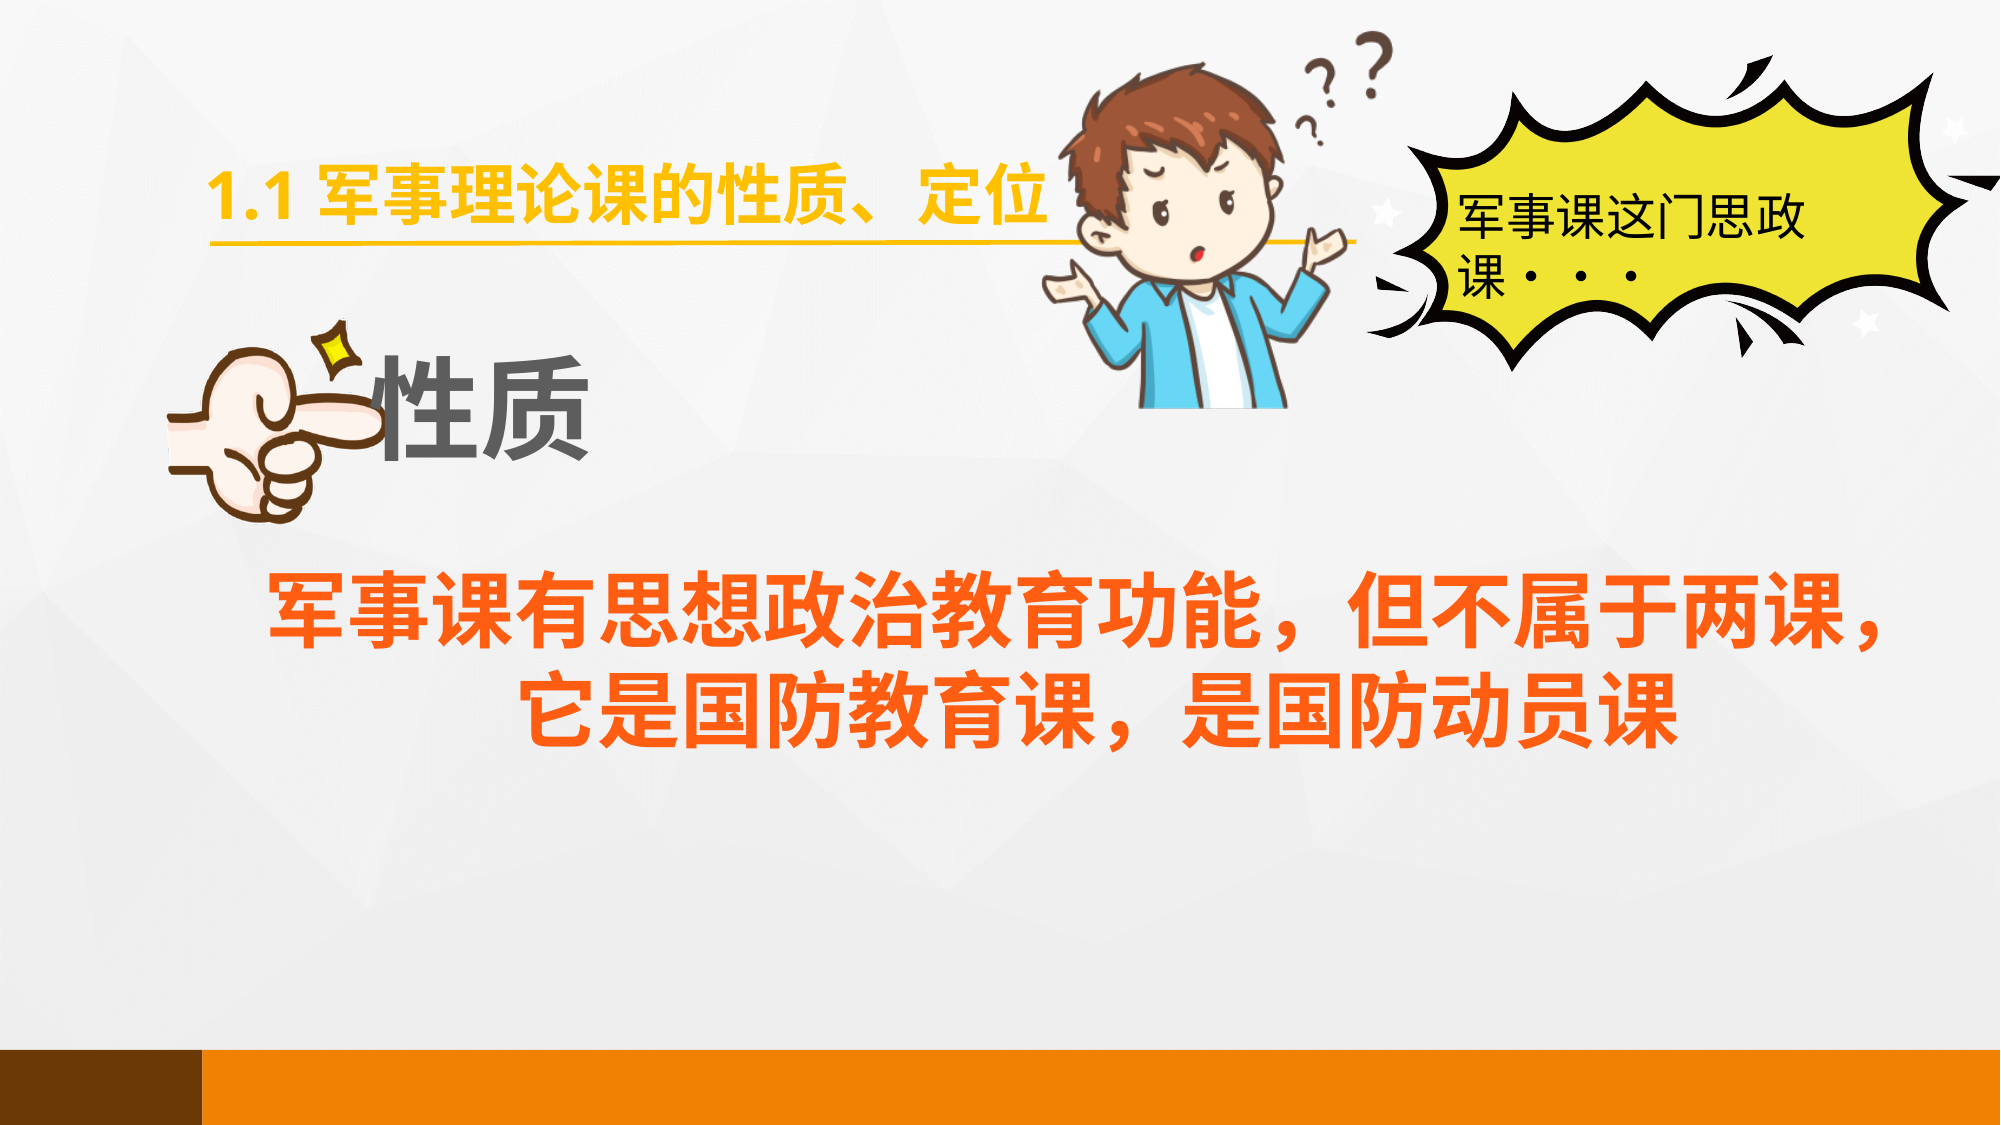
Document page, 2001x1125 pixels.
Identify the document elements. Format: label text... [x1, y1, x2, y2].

picture [1007, 11, 1412, 416]
text_box 1.1军事理论课的性质、定位 [114, 145, 1007, 241]
text_box 军事课有思想政治教育功能，但不属于两课， 它是国防教育课，是国防动员课 [249, 550, 1945, 766]
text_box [166, 254, 610, 551]
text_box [1364, 55, 2000, 372]
